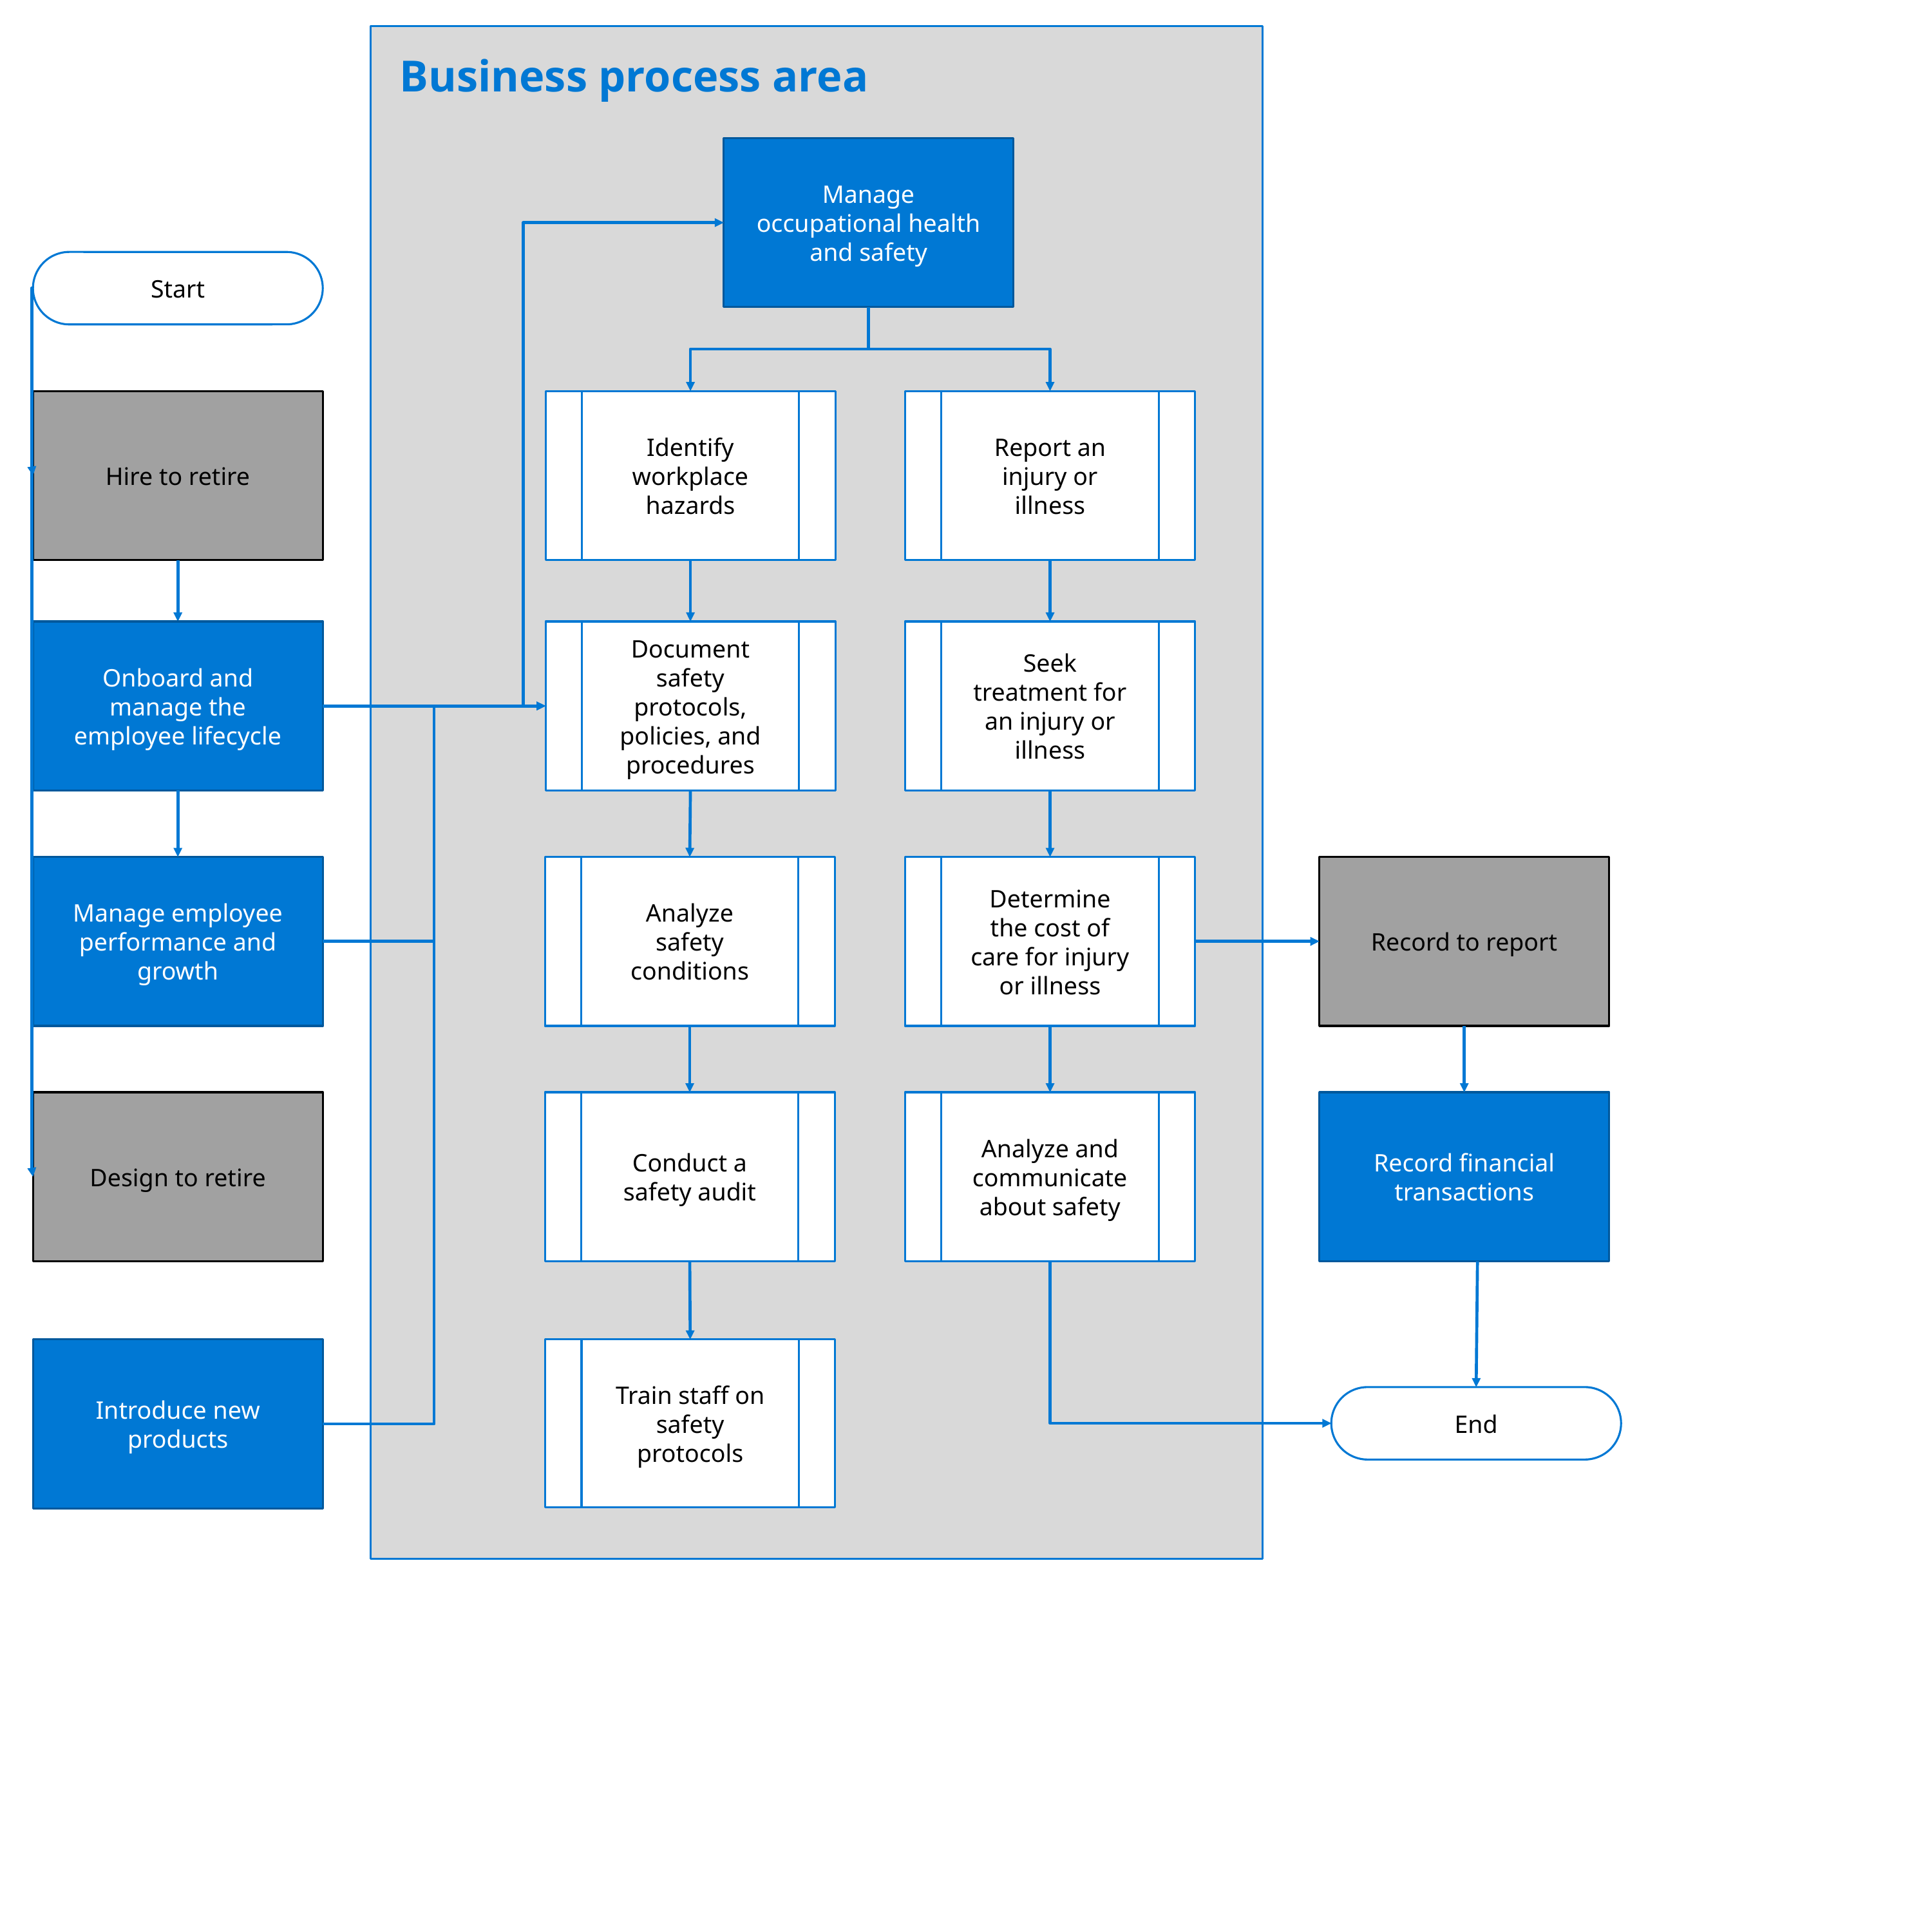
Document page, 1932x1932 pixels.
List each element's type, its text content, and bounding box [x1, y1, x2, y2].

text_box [1109, 1201, 1272, 1483]
text_box Record financial transactions [1319, 1092, 1610, 1262]
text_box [32, 476, 35, 1177]
text_box Determine the cost of care for injury or illness [905, 857, 1195, 1027]
text_box Manage employee performance and growth [35, 857, 322, 1027]
text_box Identify workplace hazards [724, 390, 836, 560]
text_box Analyze safety conditions [546, 857, 835, 1027]
text_box Onboard and manage the employee lifecycle [35, 621, 322, 791]
text_box Business process area [370, 25, 1263, 940]
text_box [32, 288, 35, 476]
text_box Manage occupational health and safety [723, 138, 1014, 308]
text_box End [1331, 1387, 1622, 1461]
text_box Hire to retire [35, 390, 322, 560]
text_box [737, 260, 822, 439]
text_box Document safety protocols, policies, and procedures [546, 621, 836, 791]
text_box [917, 258, 1001, 440]
text_box Conduct a safety audit [546, 1092, 835, 1262]
text_box Business process area [370, 350, 1263, 1560]
text_box Introduce new products [32, 1339, 323, 1509]
text_box Start [32, 251, 322, 325]
text_box Report an injury or illness [905, 390, 1195, 560]
text_box Record to report [1319, 857, 1609, 1027]
text_box Analyze and communicate about safety [905, 1092, 1195, 1262]
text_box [322, 705, 546, 1425]
text_box Design to retire [32, 1092, 322, 1262]
text_box Train staff on safety protocols [545, 1339, 836, 1508]
text_box Seek treatment for an injury or illness [905, 621, 1195, 791]
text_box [322, 222, 724, 706]
